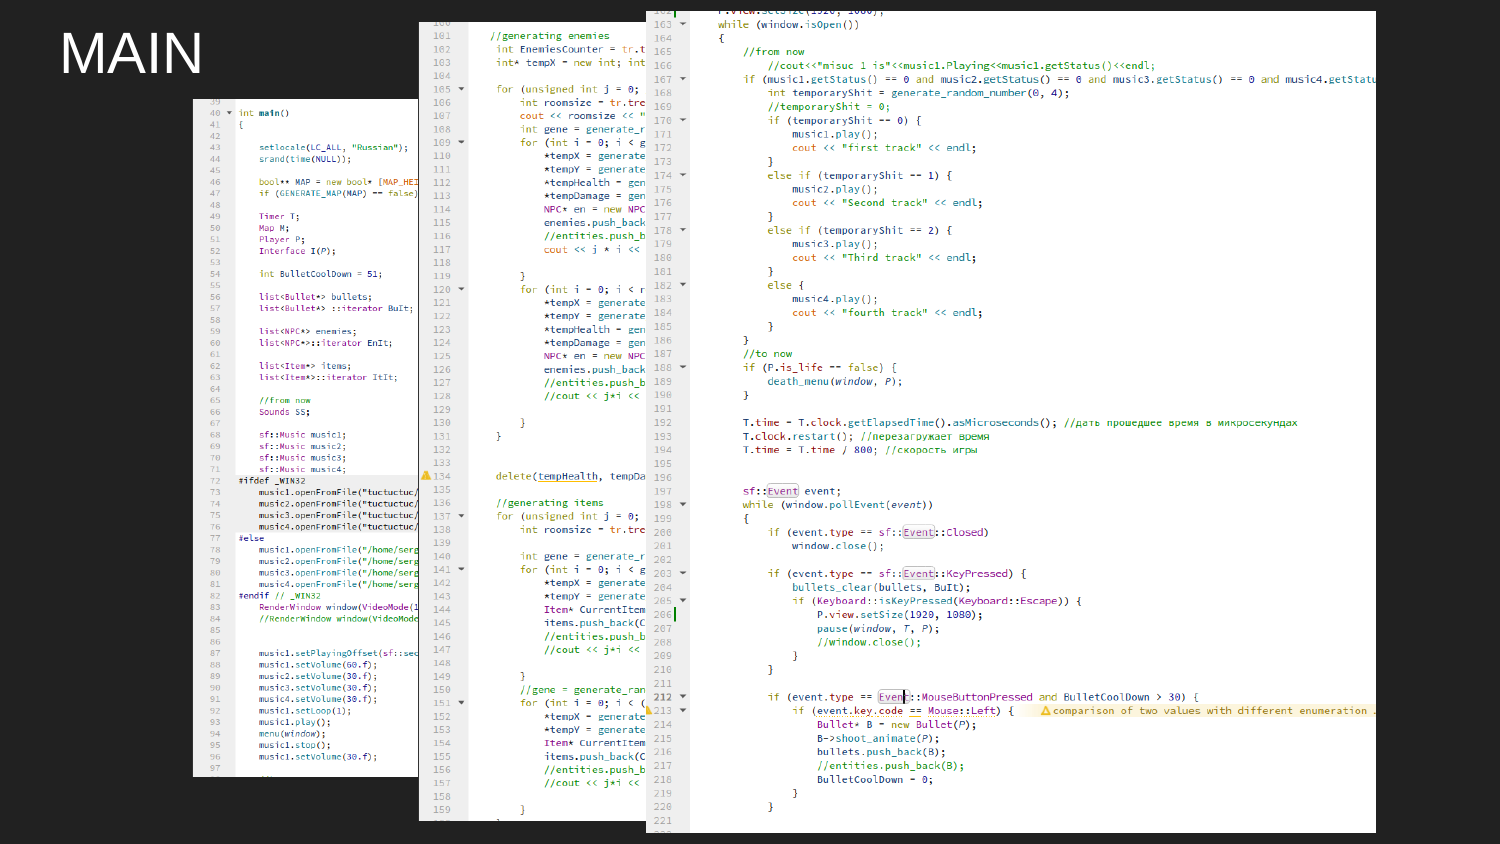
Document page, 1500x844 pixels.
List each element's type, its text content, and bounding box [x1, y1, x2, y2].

title MAIN [44, 0, 1442, 94]
picture [192, 11, 1376, 833]
